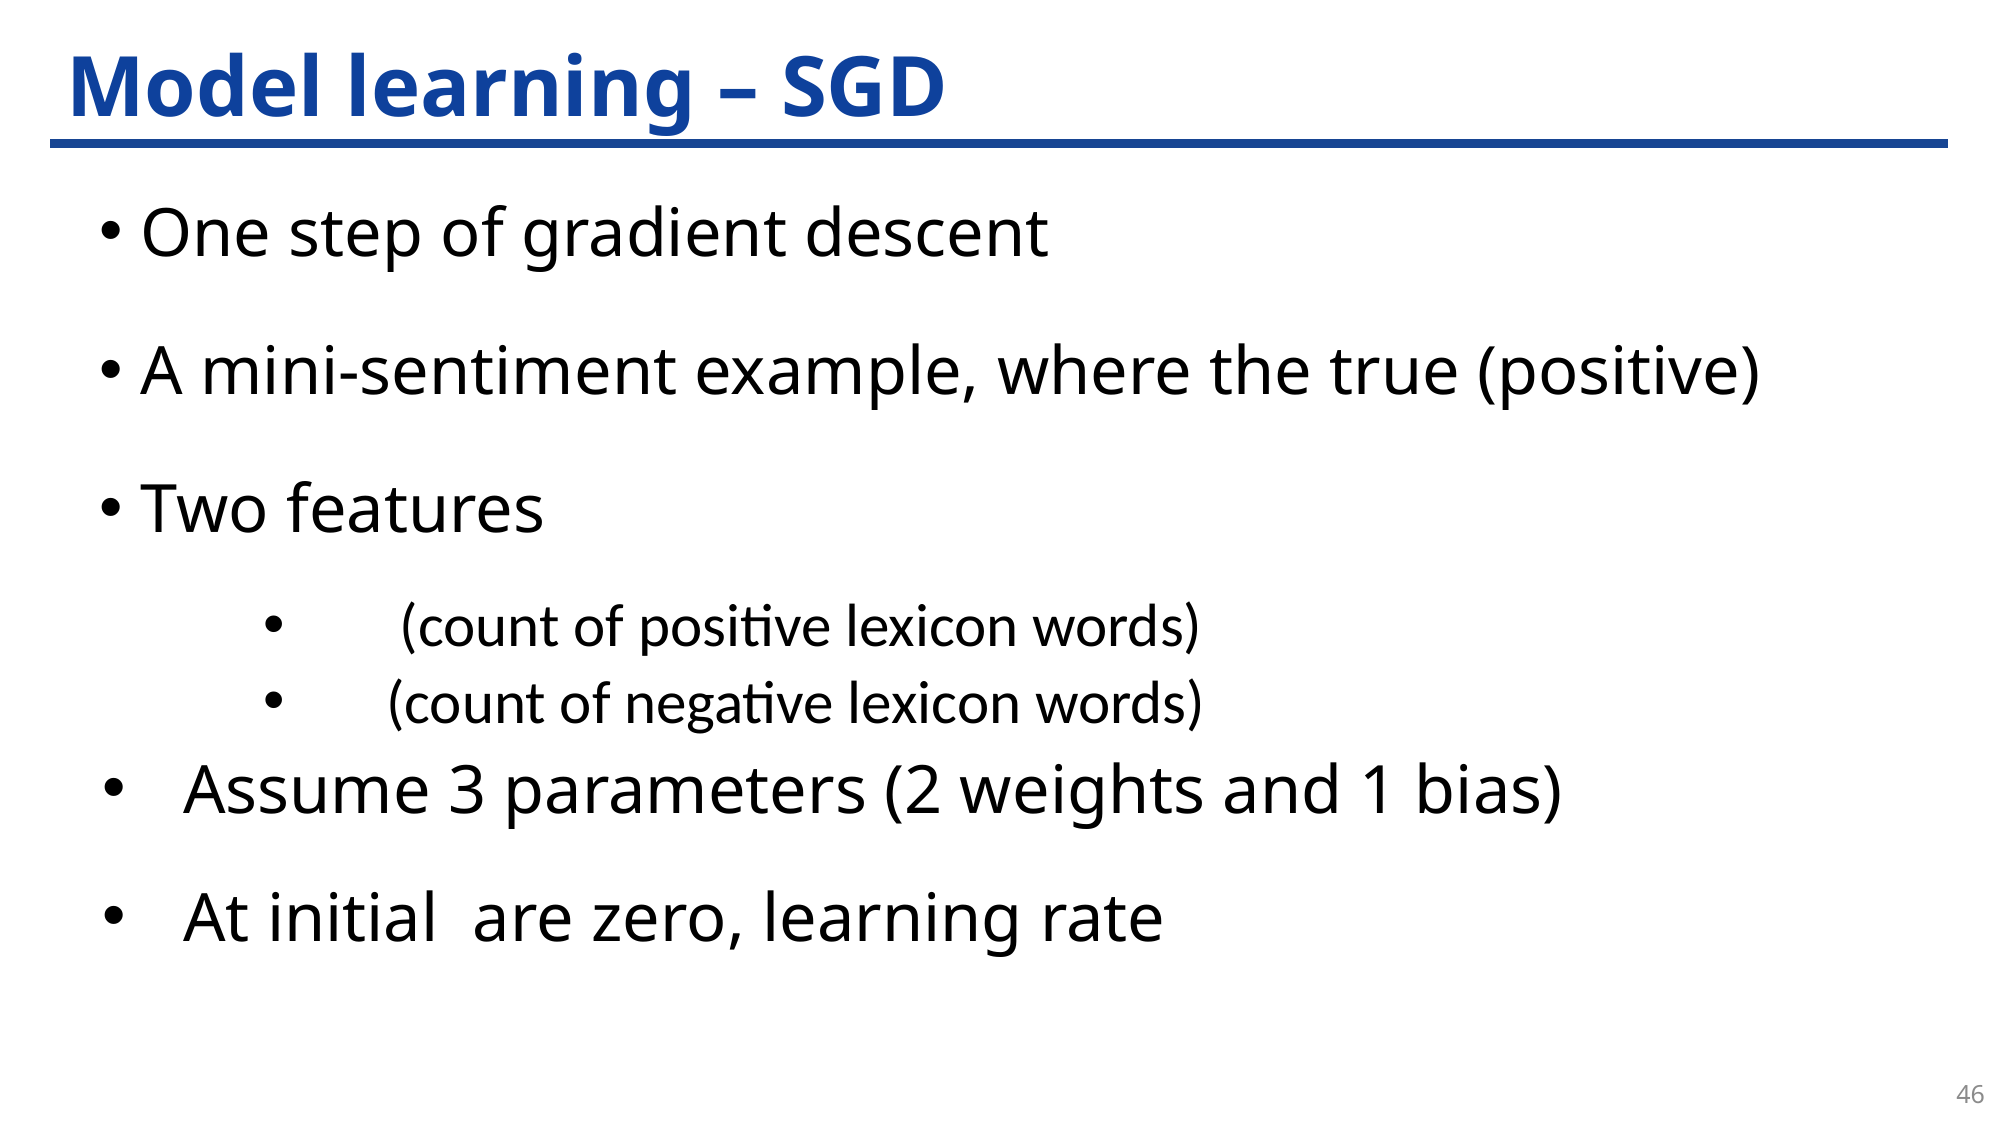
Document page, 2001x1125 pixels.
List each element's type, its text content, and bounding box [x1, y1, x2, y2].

title Model learning – SGD [51, 39, 1947, 140]
slide_number 46 [1899, 1065, 2000, 1125]
